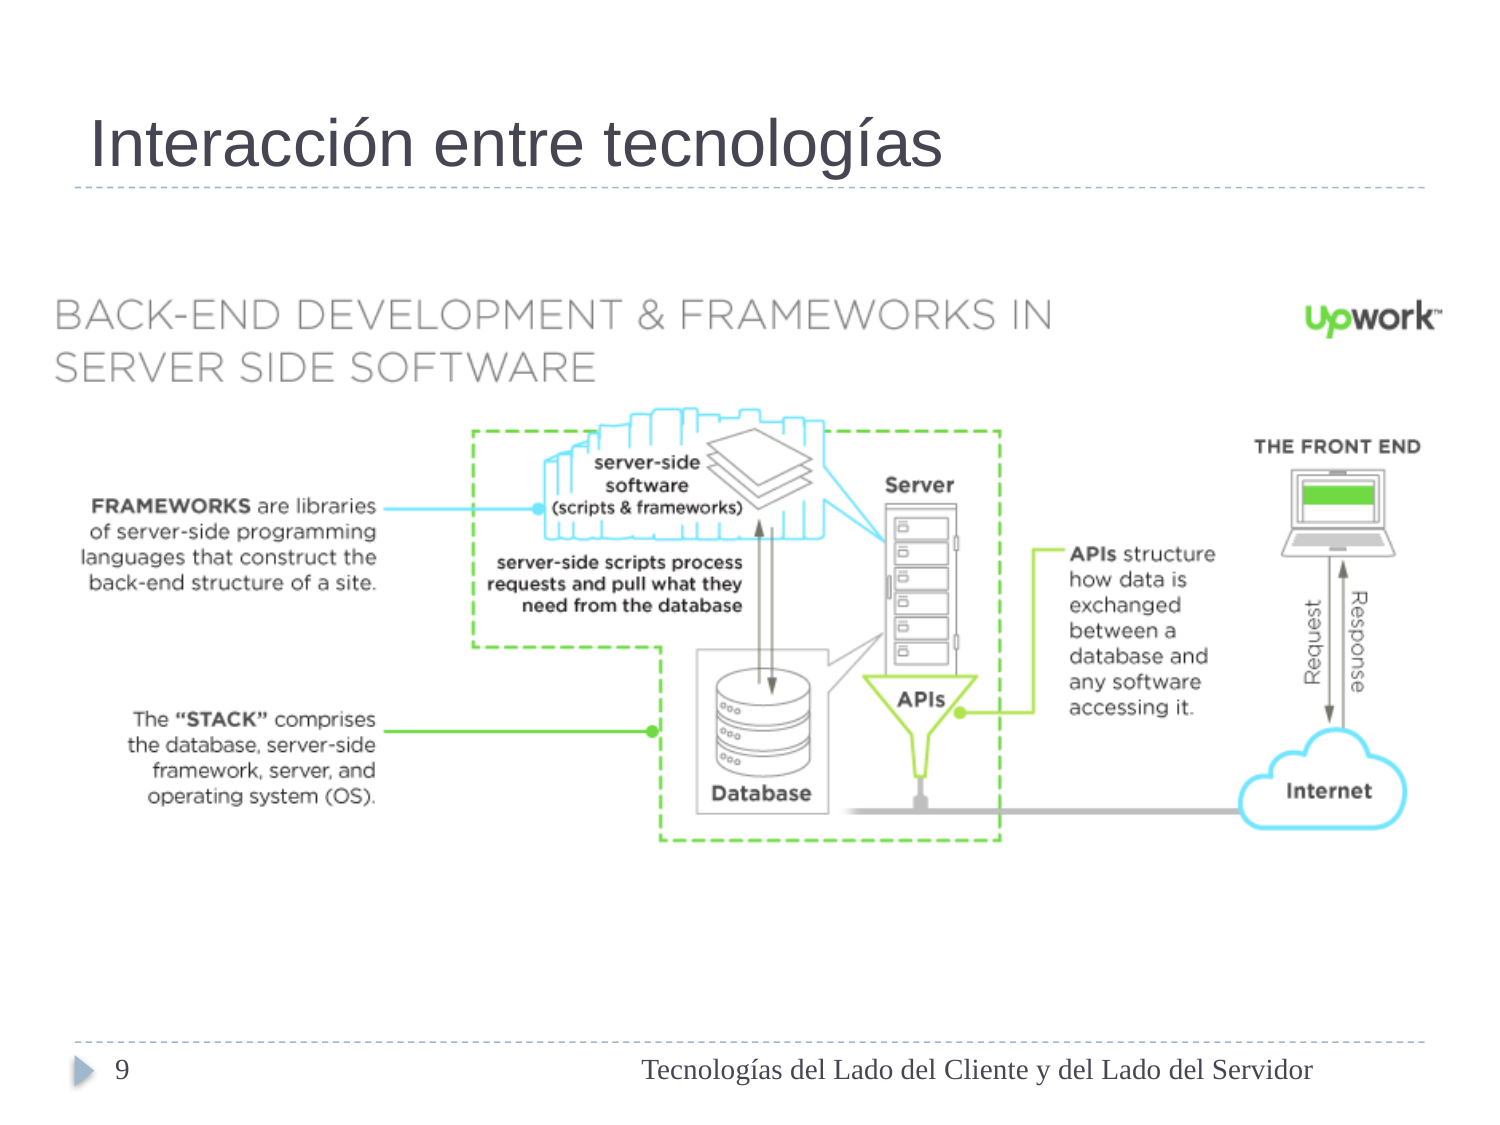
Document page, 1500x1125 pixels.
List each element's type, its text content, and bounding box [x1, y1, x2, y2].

slide_number 9 [100, 1042, 426, 1103]
title Interacción entre tecnologías [75, 24, 1425, 188]
picture [0, 243, 1500, 882]
footer Tecnologías del Lado del Cliente y del Lado del Servidor [475, 1042, 1329, 1103]
